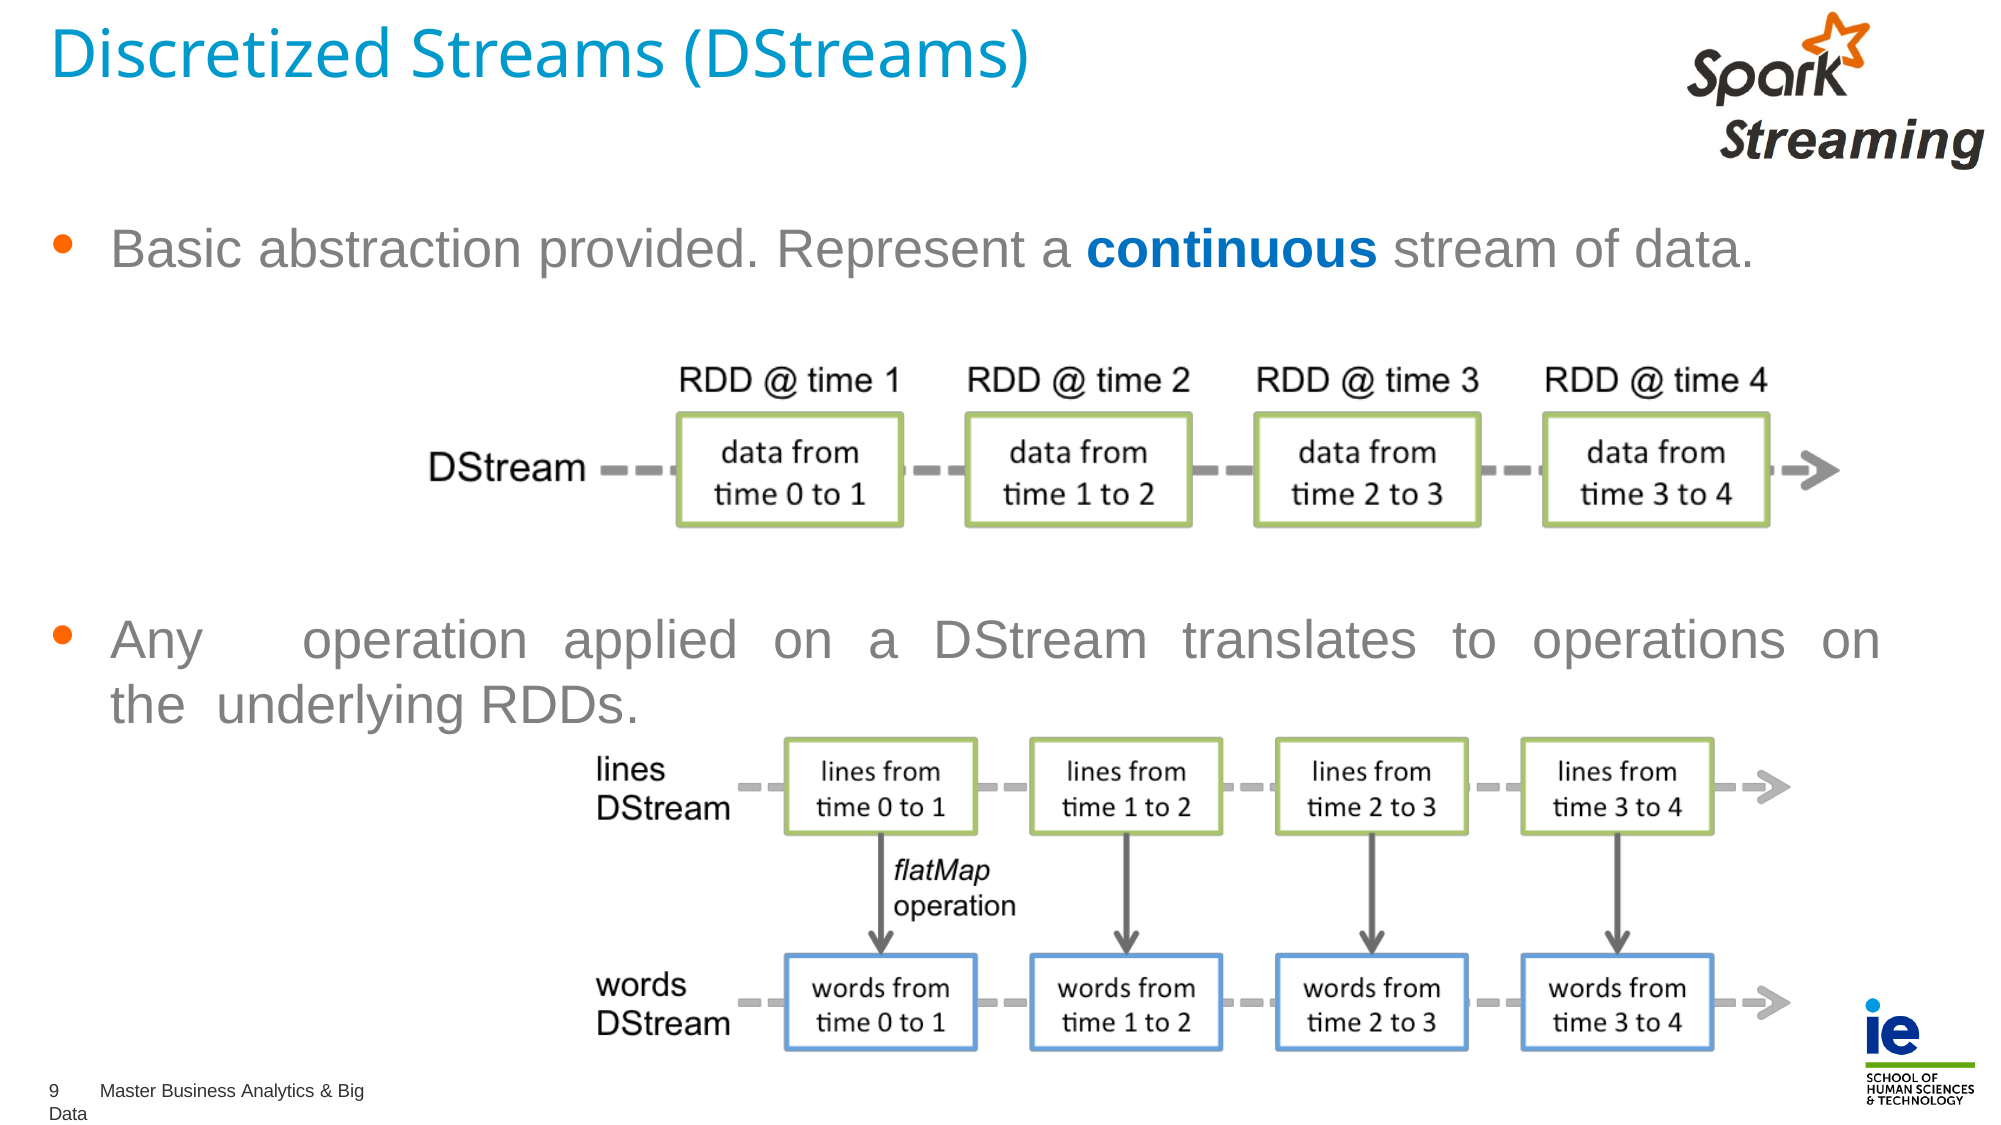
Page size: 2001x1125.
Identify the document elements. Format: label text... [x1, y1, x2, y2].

picture [545, 666, 1834, 1125]
text_box Basic abstraction provided. Represent a continuous stream of data. [47, 211, 1759, 279]
picture [395, 282, 1911, 615]
title Discretized Streams (DStreams) [47, 9, 1043, 200]
picture [1865, 998, 1975, 1105]
text_box Any operation applied on a DStream translates to operations on the underlying RDDs. [47, 600, 1931, 735]
picture [1686, 10, 1985, 171]
slide_number 9 Master Business Analytics & Big Data [42, 1078, 406, 1125]
